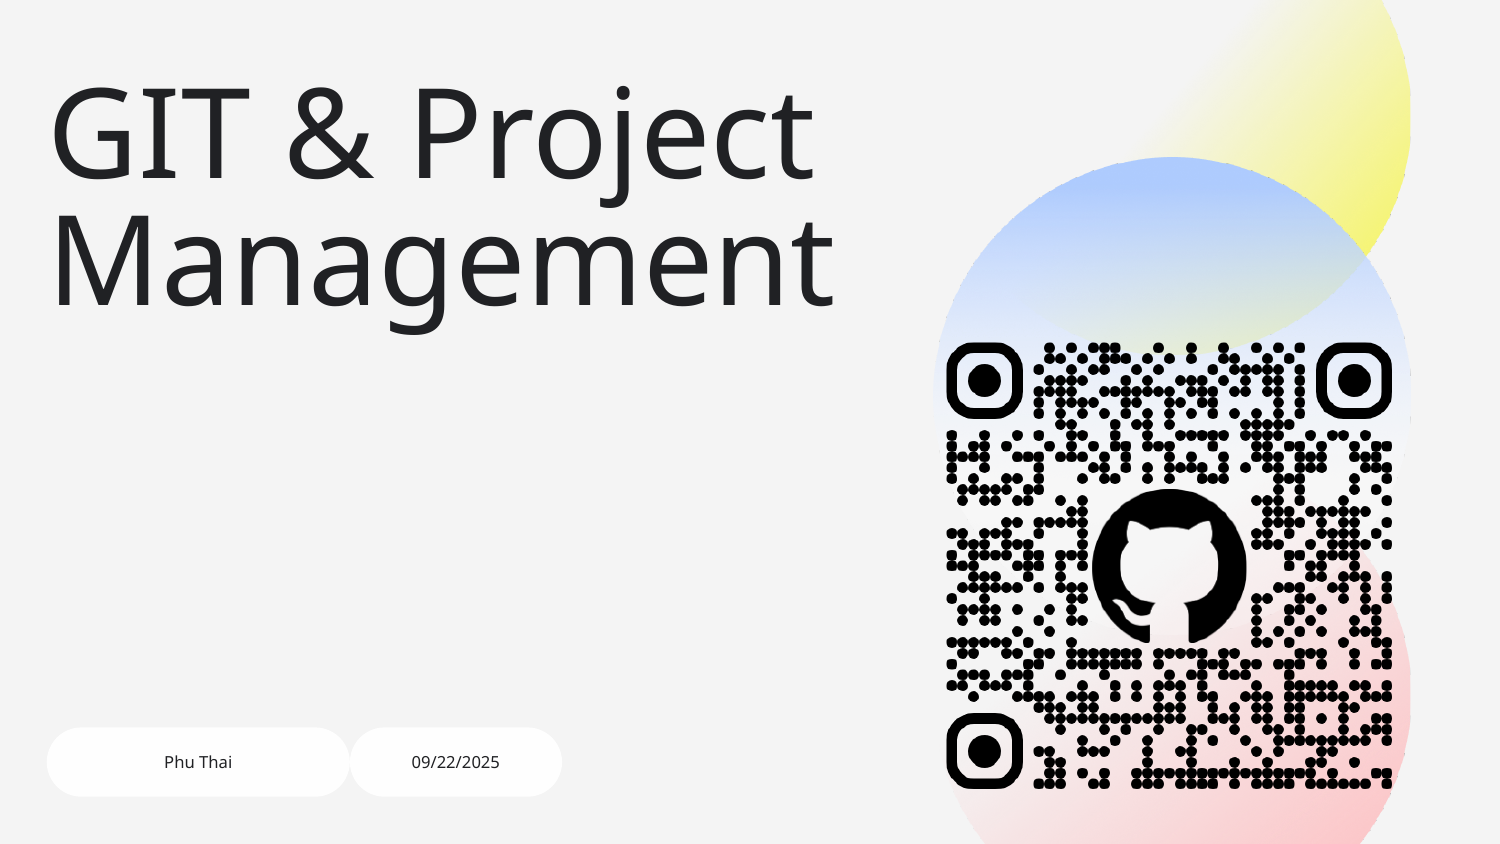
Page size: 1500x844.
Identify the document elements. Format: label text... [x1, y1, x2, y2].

text_box Phu Thai [46, 727, 350, 797]
text_box 09/22/2025 [349, 727, 563, 797]
picture [933, 0, 1411, 844]
title GIT & Project Management [47, 76, 978, 332]
